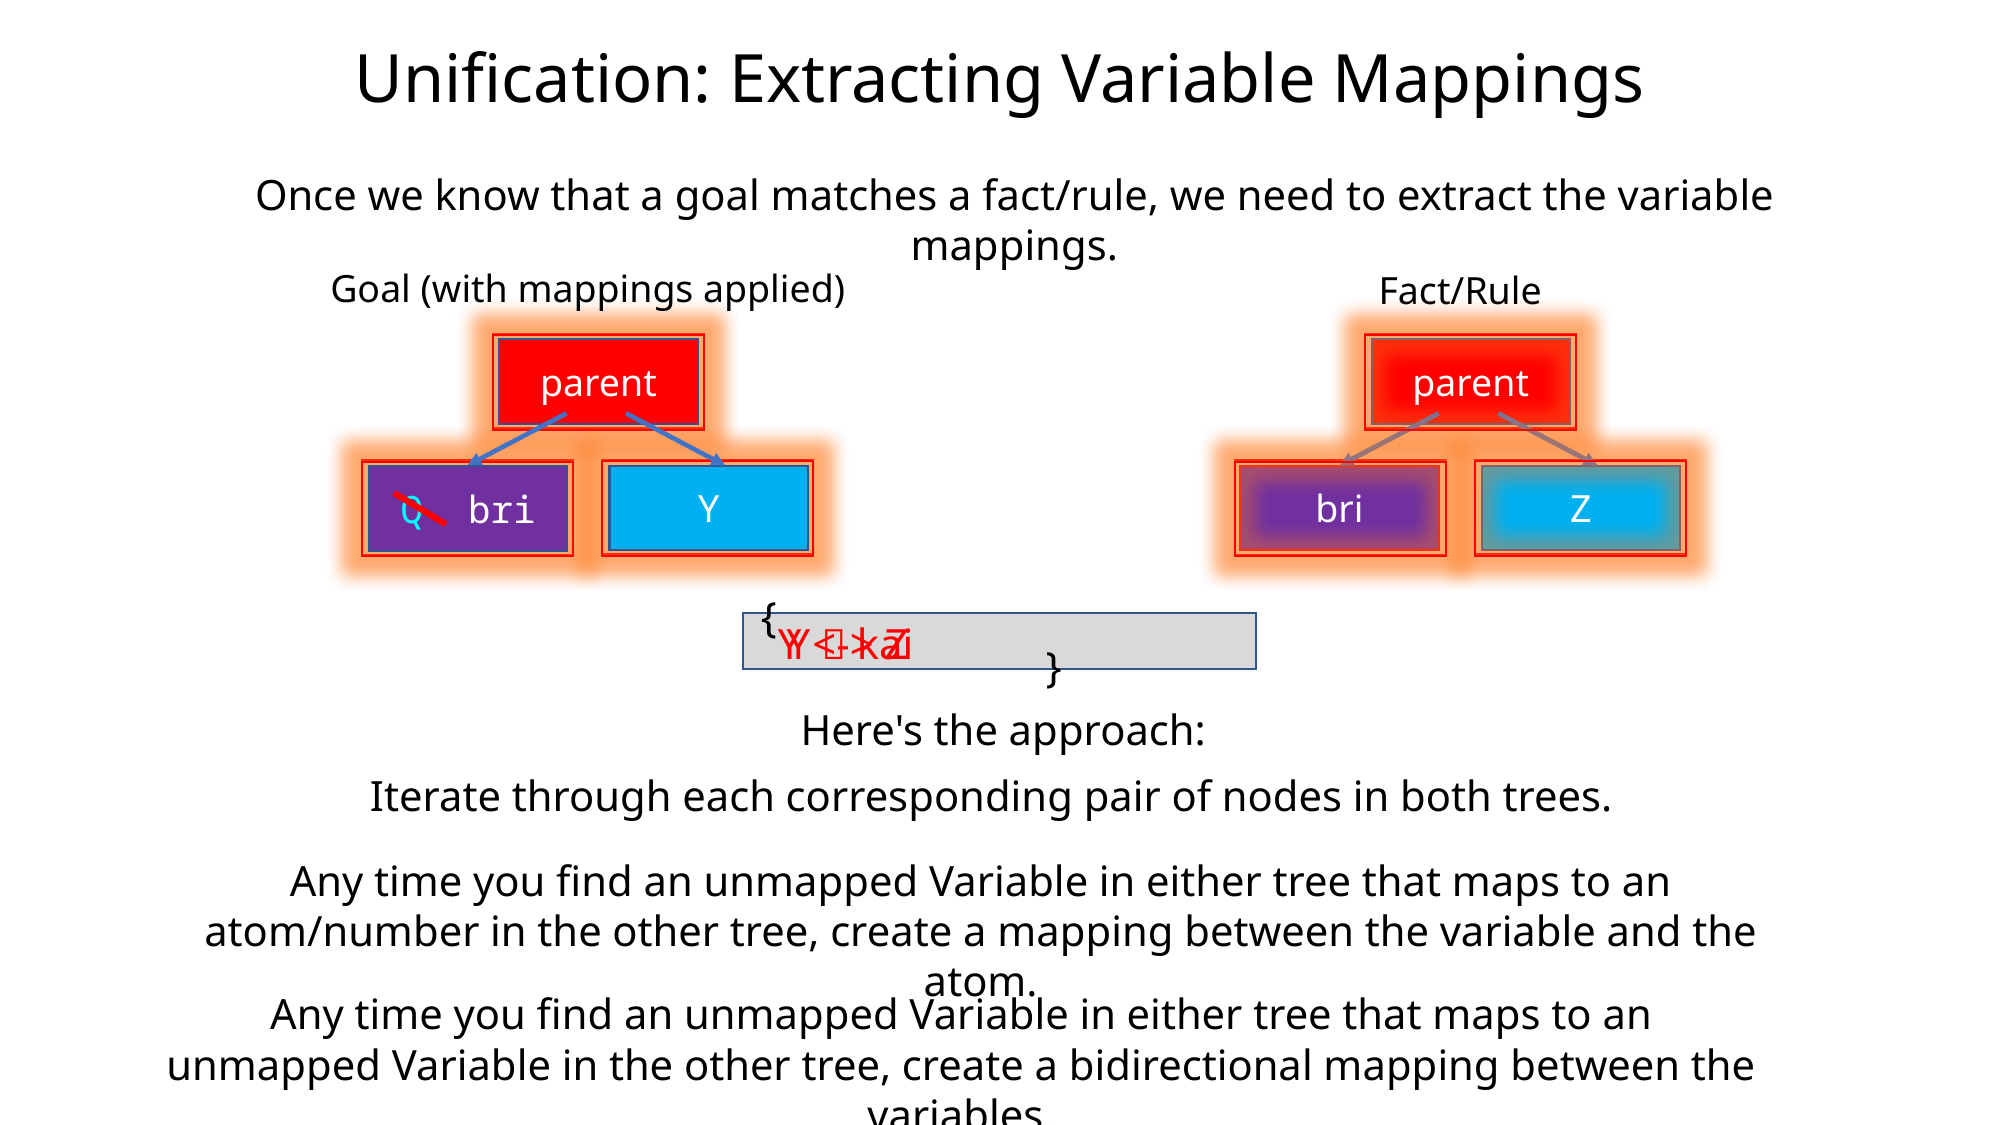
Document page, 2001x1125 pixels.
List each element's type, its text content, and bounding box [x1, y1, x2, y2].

text_box Here's the approach: [57, 696, 1949, 762]
text_box { } [979, 612, 1257, 670]
title Unification: Extracting Variable Mappings [150, 0, 1850, 160]
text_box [602, 461, 1686, 556]
text_box Any time you find an unmapped Variable in either tree that maps to an atom/number in the other tree, create a mapping between the variable and the atom. [169, 847, 1792, 1013]
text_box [1240, 339, 1681, 461]
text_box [830, 335, 1577, 430]
text_box Y  kai [973, 610, 979, 675]
text_box Any time you find an unmapped Variable in either tree that maps to an unmapped Variable in the other tree, create a bidirectional mapping between the variables. [149, 981, 1773, 1125]
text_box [1210, 259, 1710, 551]
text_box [362, 551, 1446, 557]
text_box Iterate through each corresponding pair of nodes in both trees. [90, 762, 1893, 828]
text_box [345, 257, 830, 551]
text_box Once we know that a goal matches a fact/rule, we need to extract the variable mappings. [149, 160, 1879, 276]
text_box Y <-> Z [714, 610, 973, 676]
